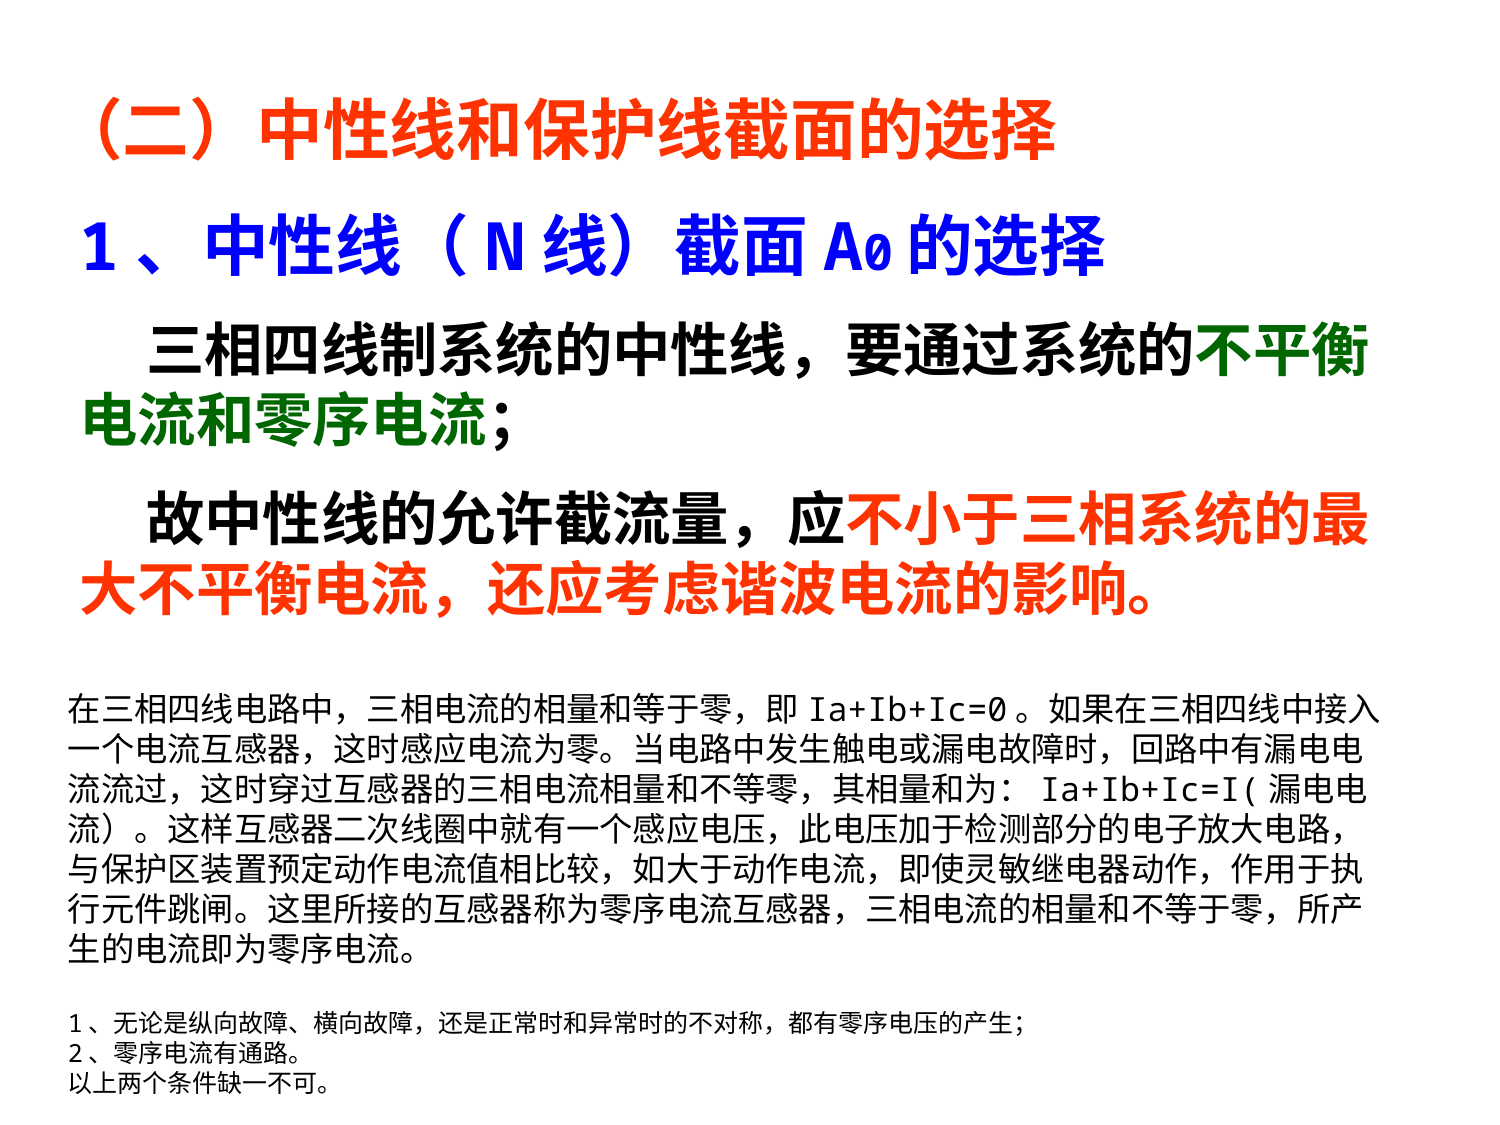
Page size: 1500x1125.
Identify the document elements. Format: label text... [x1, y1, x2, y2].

text_box 1、中性线（N线）截面A0的选择 三相四线制系统的中性线，要通过系统的不平衡电流和零序电流； 故中性线的允许截流量，应不小于三相系统的最大不平衡电流，还应考虑谐波电流的影响。 [64, 196, 1403, 630]
text_box 在三相四线电路中，三相电流的相量和等于零，即Ia+Ib+Ic=0。如果在三相四线中接入一个电流互感器，这时感应电流为零。当电路中发生触电或漏电故障时，回路中有漏电电流流过，这时穿过互感器的三相电流相量和不等零，其相量和为：Ia+Ib+Ic=I(漏电电流）。这样互感器二次线圈中就有一个感应电压，此电压加于检测部分的电子放大电路，与保护区装置预定动作电流值相比较，如大于动作电流，即使灵敏继电器动作，作用于执行元件跳闸。这里所接的互感器称为零序电流互感器，三相电流的相量和不等于零，所产生的电流即为零序电流。 1、无论是纵向故障、横向故障，还是正常时和异常时的不对称，都有零序电压的产生； 2、零序电流有通路。 以上两个条件缺一不可。 [53, 680, 1412, 1105]
title （二）中性线和保护线截面的选择 [41, 90, 1178, 166]
